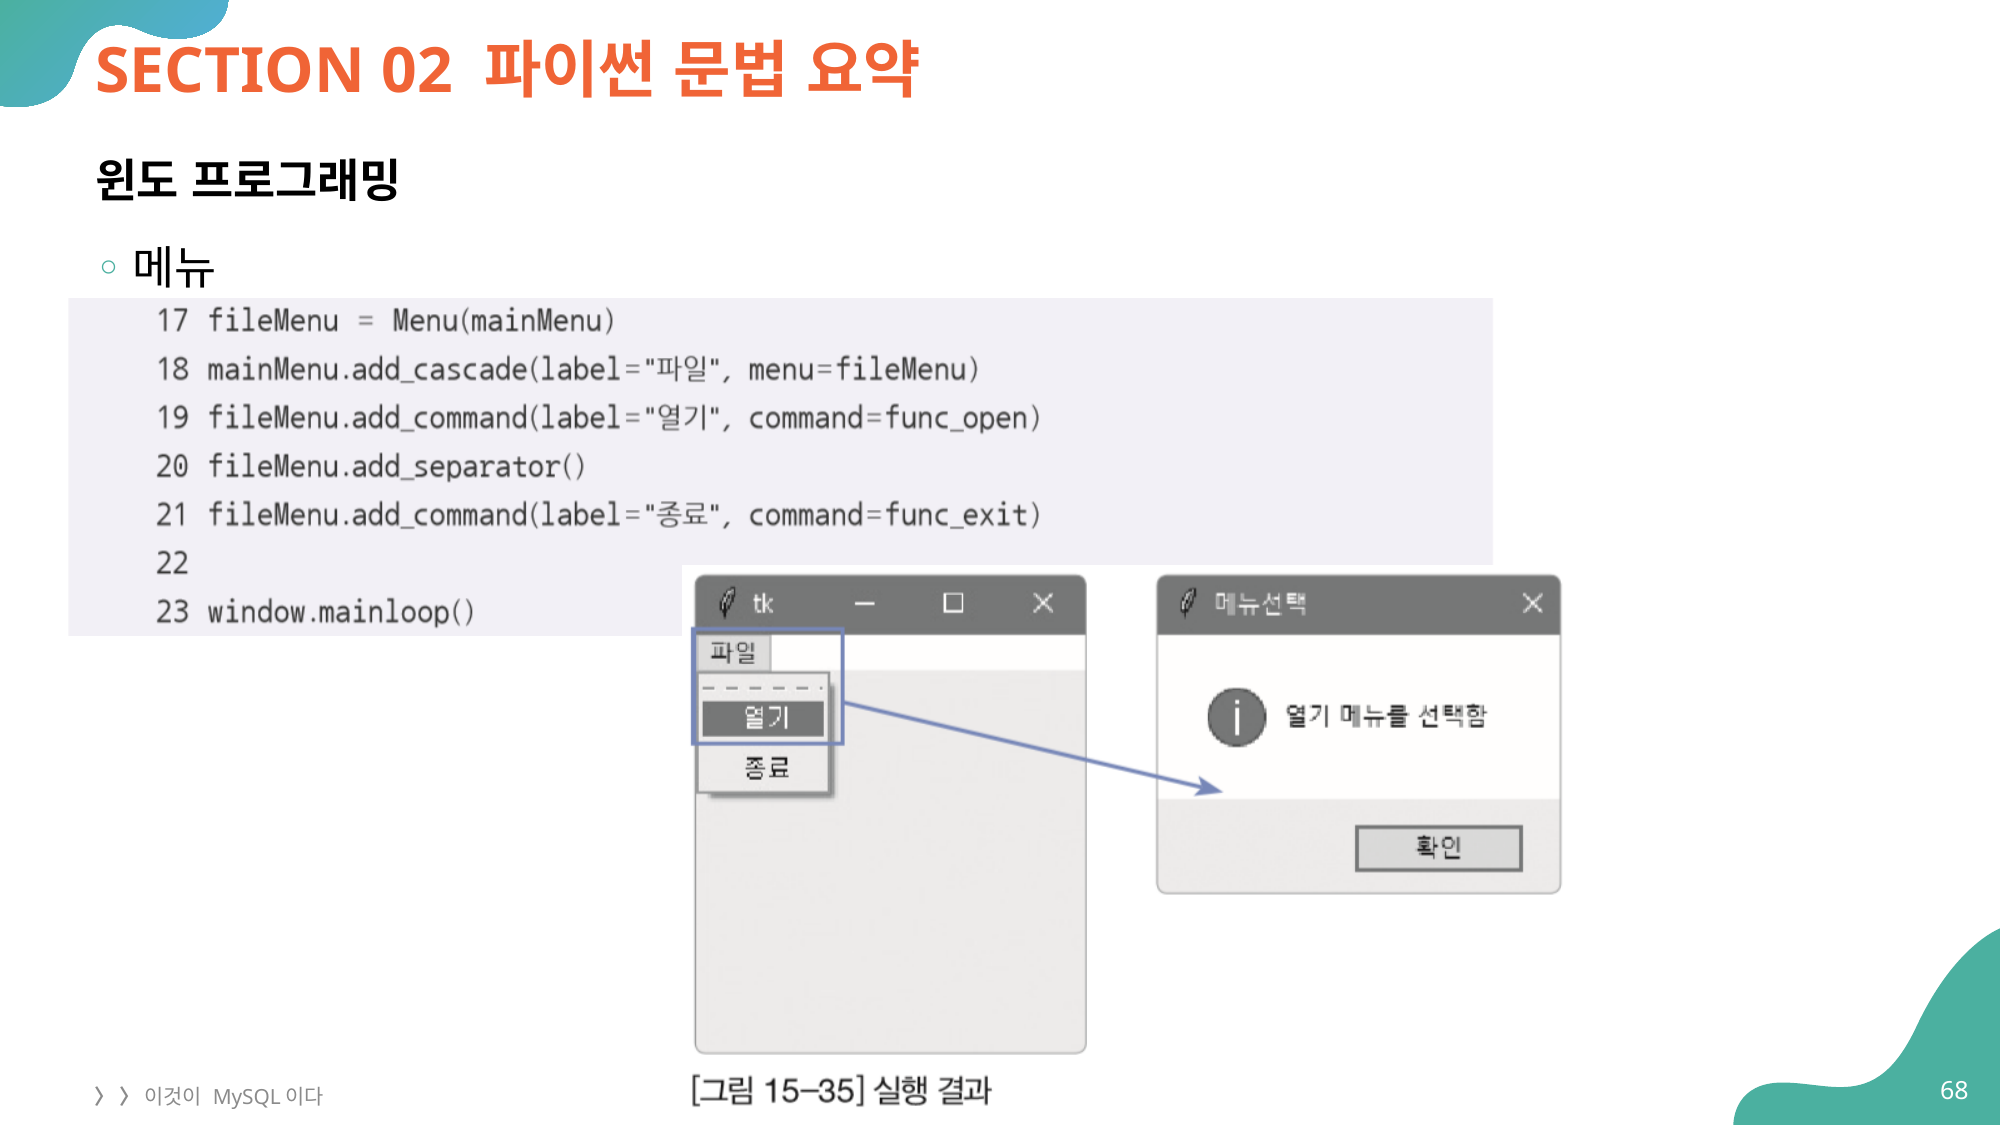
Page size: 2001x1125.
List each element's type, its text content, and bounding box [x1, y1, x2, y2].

list 윈도 프로그래밍 메뉴 [79, 133, 1931, 1062]
footer 〉 〉 이것이 MySQL이다 [79, 1078, 755, 1114]
title SECTION 02 파이썬 문법 요약 [79, 17, 1931, 128]
picture [62, 298, 1574, 1111]
slide_number 68 [1917, 1061, 1984, 1122]
